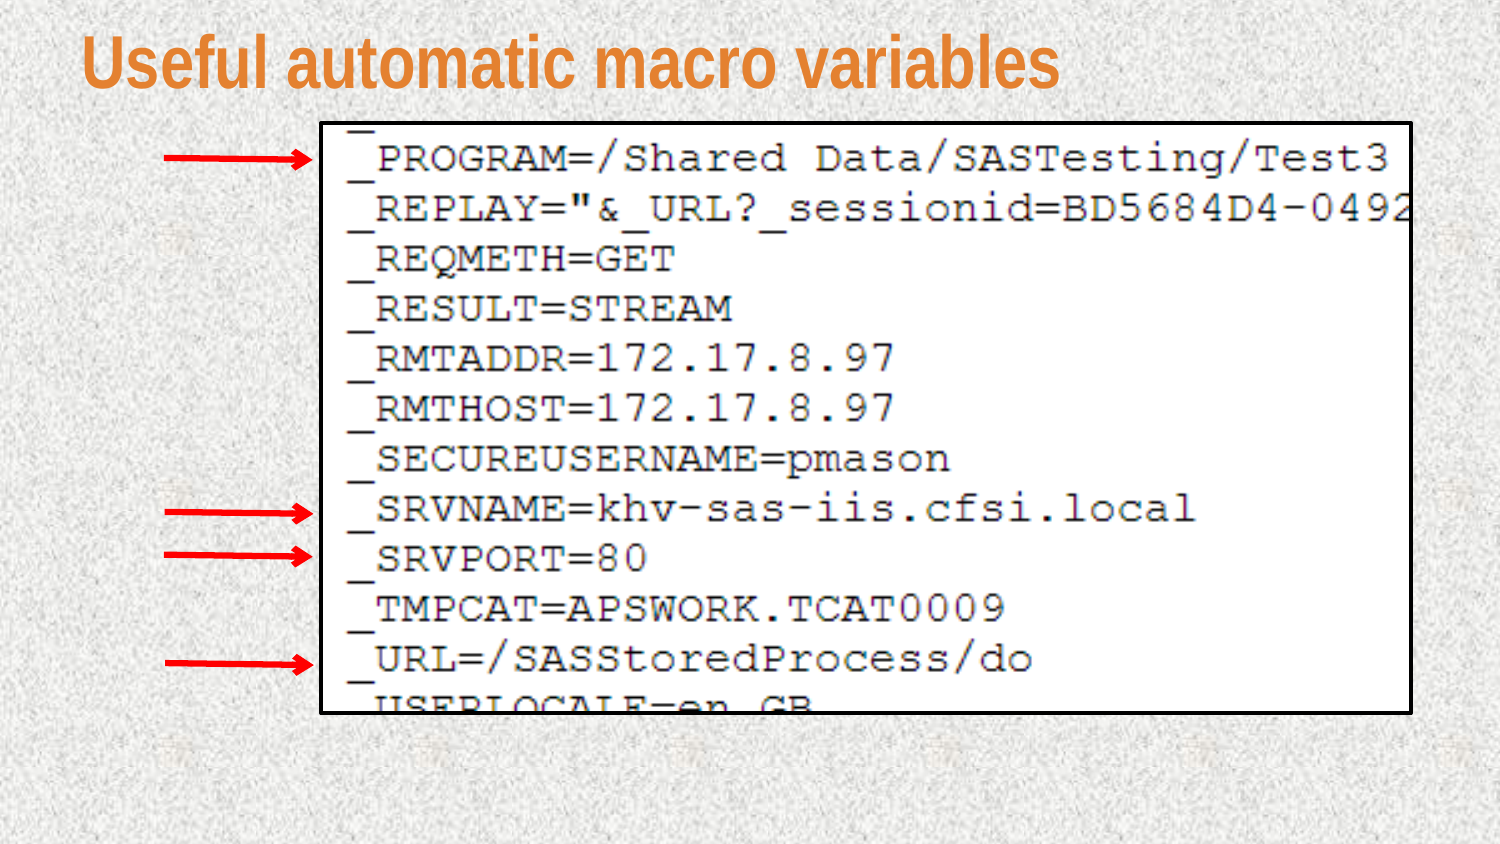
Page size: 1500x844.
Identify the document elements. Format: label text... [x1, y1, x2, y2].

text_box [164, 662, 315, 666]
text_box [163, 157, 313, 161]
title Useful automatic macro variables [66, 21, 1413, 111]
picture [0, 0, 1500, 844]
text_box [164, 511, 314, 515]
